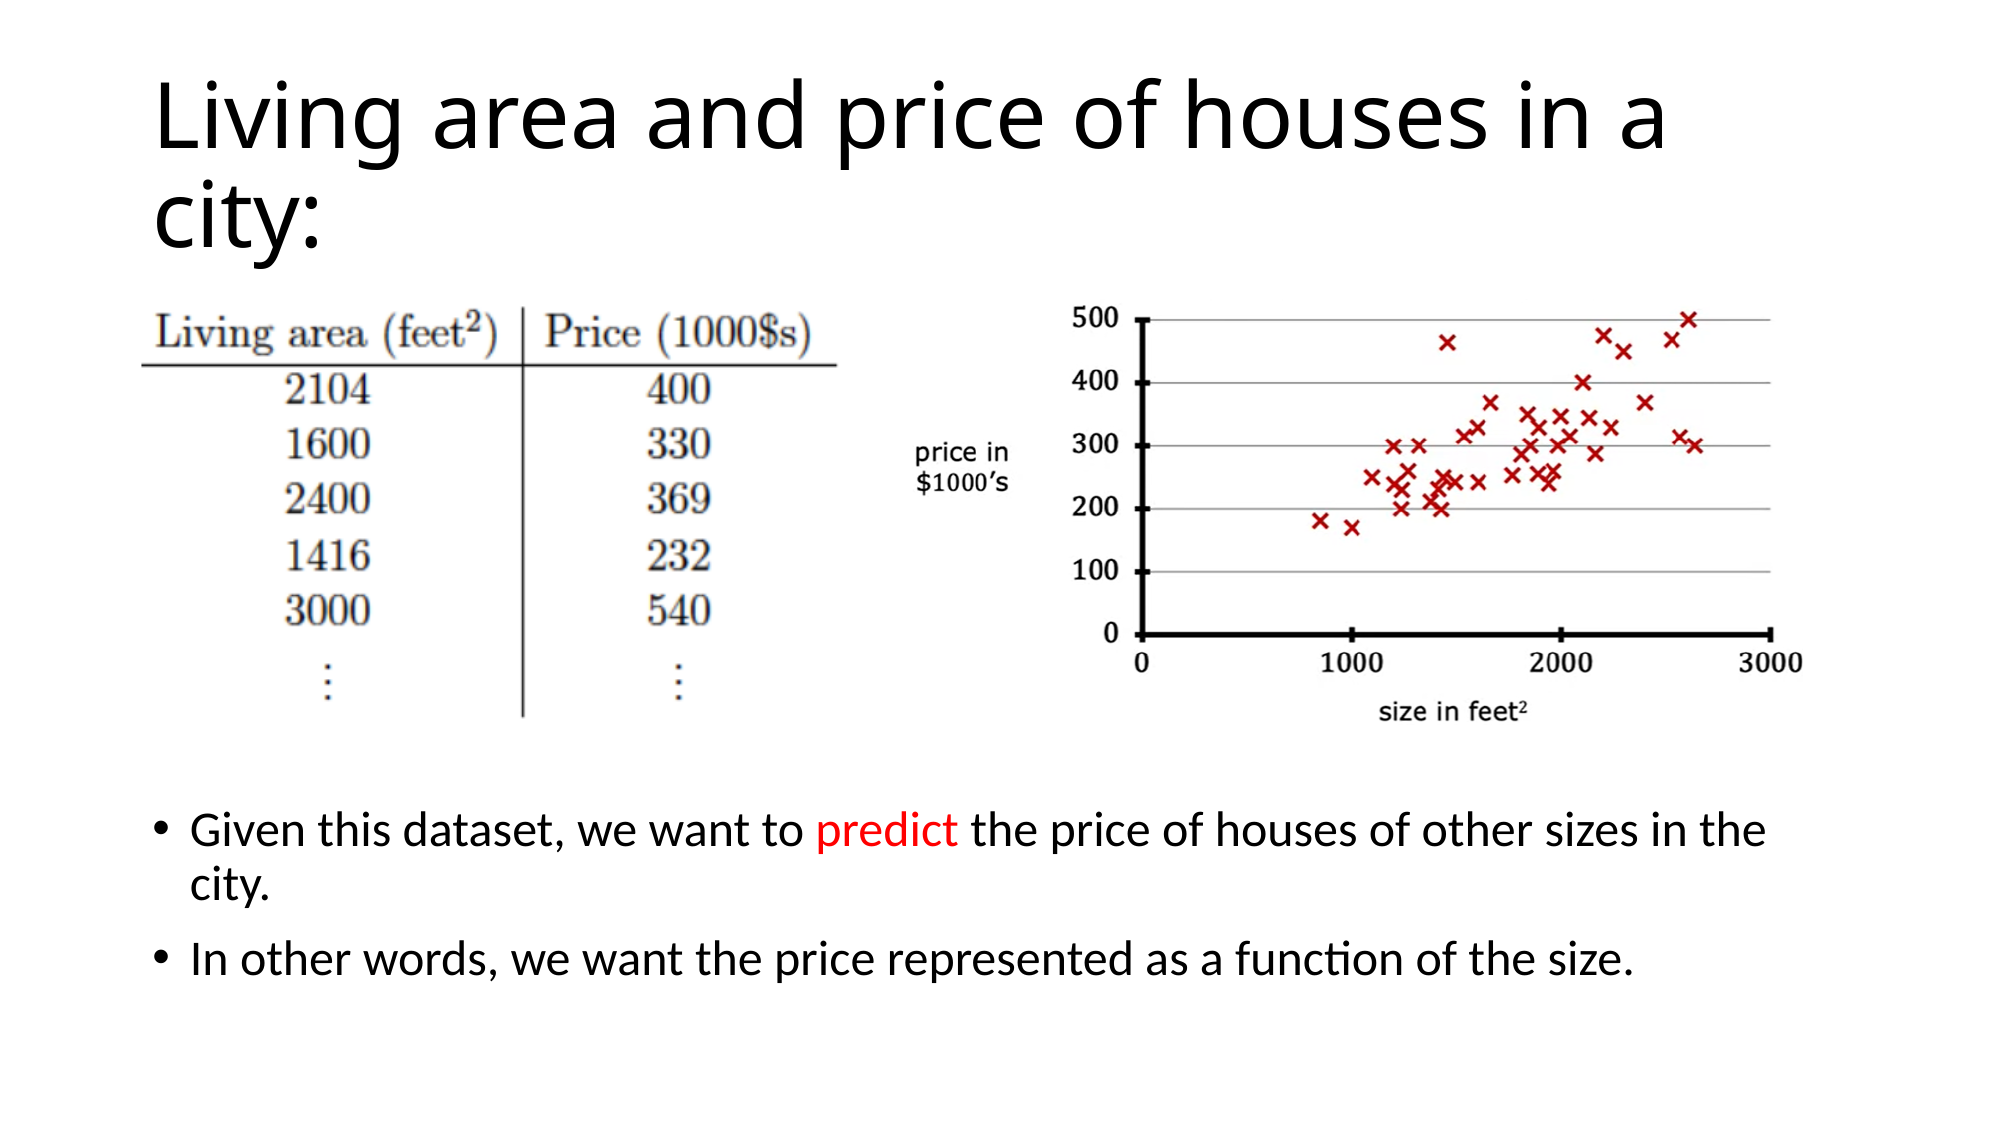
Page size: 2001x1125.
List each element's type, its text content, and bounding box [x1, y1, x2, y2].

list Given this dataset, we want to predict the price of houses of other sizes in the city. In other words, we want the price represented as a function of the size. [137, 795, 1863, 1045]
picture [912, 299, 1803, 725]
title Living area and price of houses in a city: [137, 59, 1863, 278]
picture [137, 299, 854, 725]
